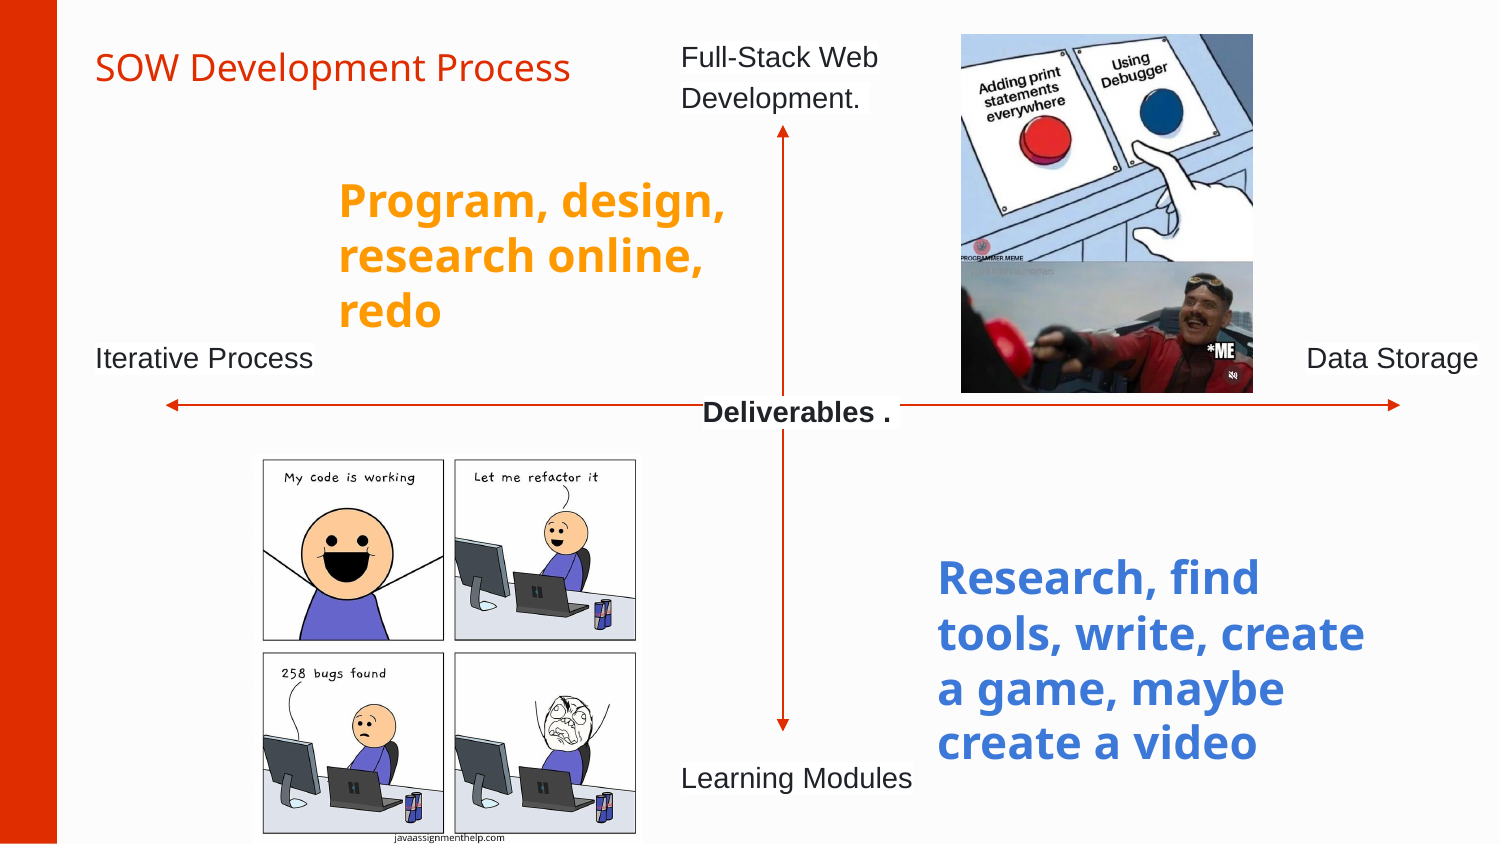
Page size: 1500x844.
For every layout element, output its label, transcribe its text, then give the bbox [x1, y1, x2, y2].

text_box Program, design, research online, redo [323, 156, 793, 325]
subtitle Iterative Process [80, 327, 389, 382]
subtitle Deliverables . [687, 381, 923, 435]
picture [253, 454, 644, 844]
text_box Research, find tools, write, create a game, maybe create a video [922, 534, 1392, 703]
subtitle Learning Modules [665, 747, 995, 801]
picture [961, 33, 1253, 393]
title SOW Development Process [80, 34, 670, 163]
subtitle Data Storage [1291, 327, 1500, 382]
subtitle Full-Stack Web Development. [665, 47, 901, 101]
